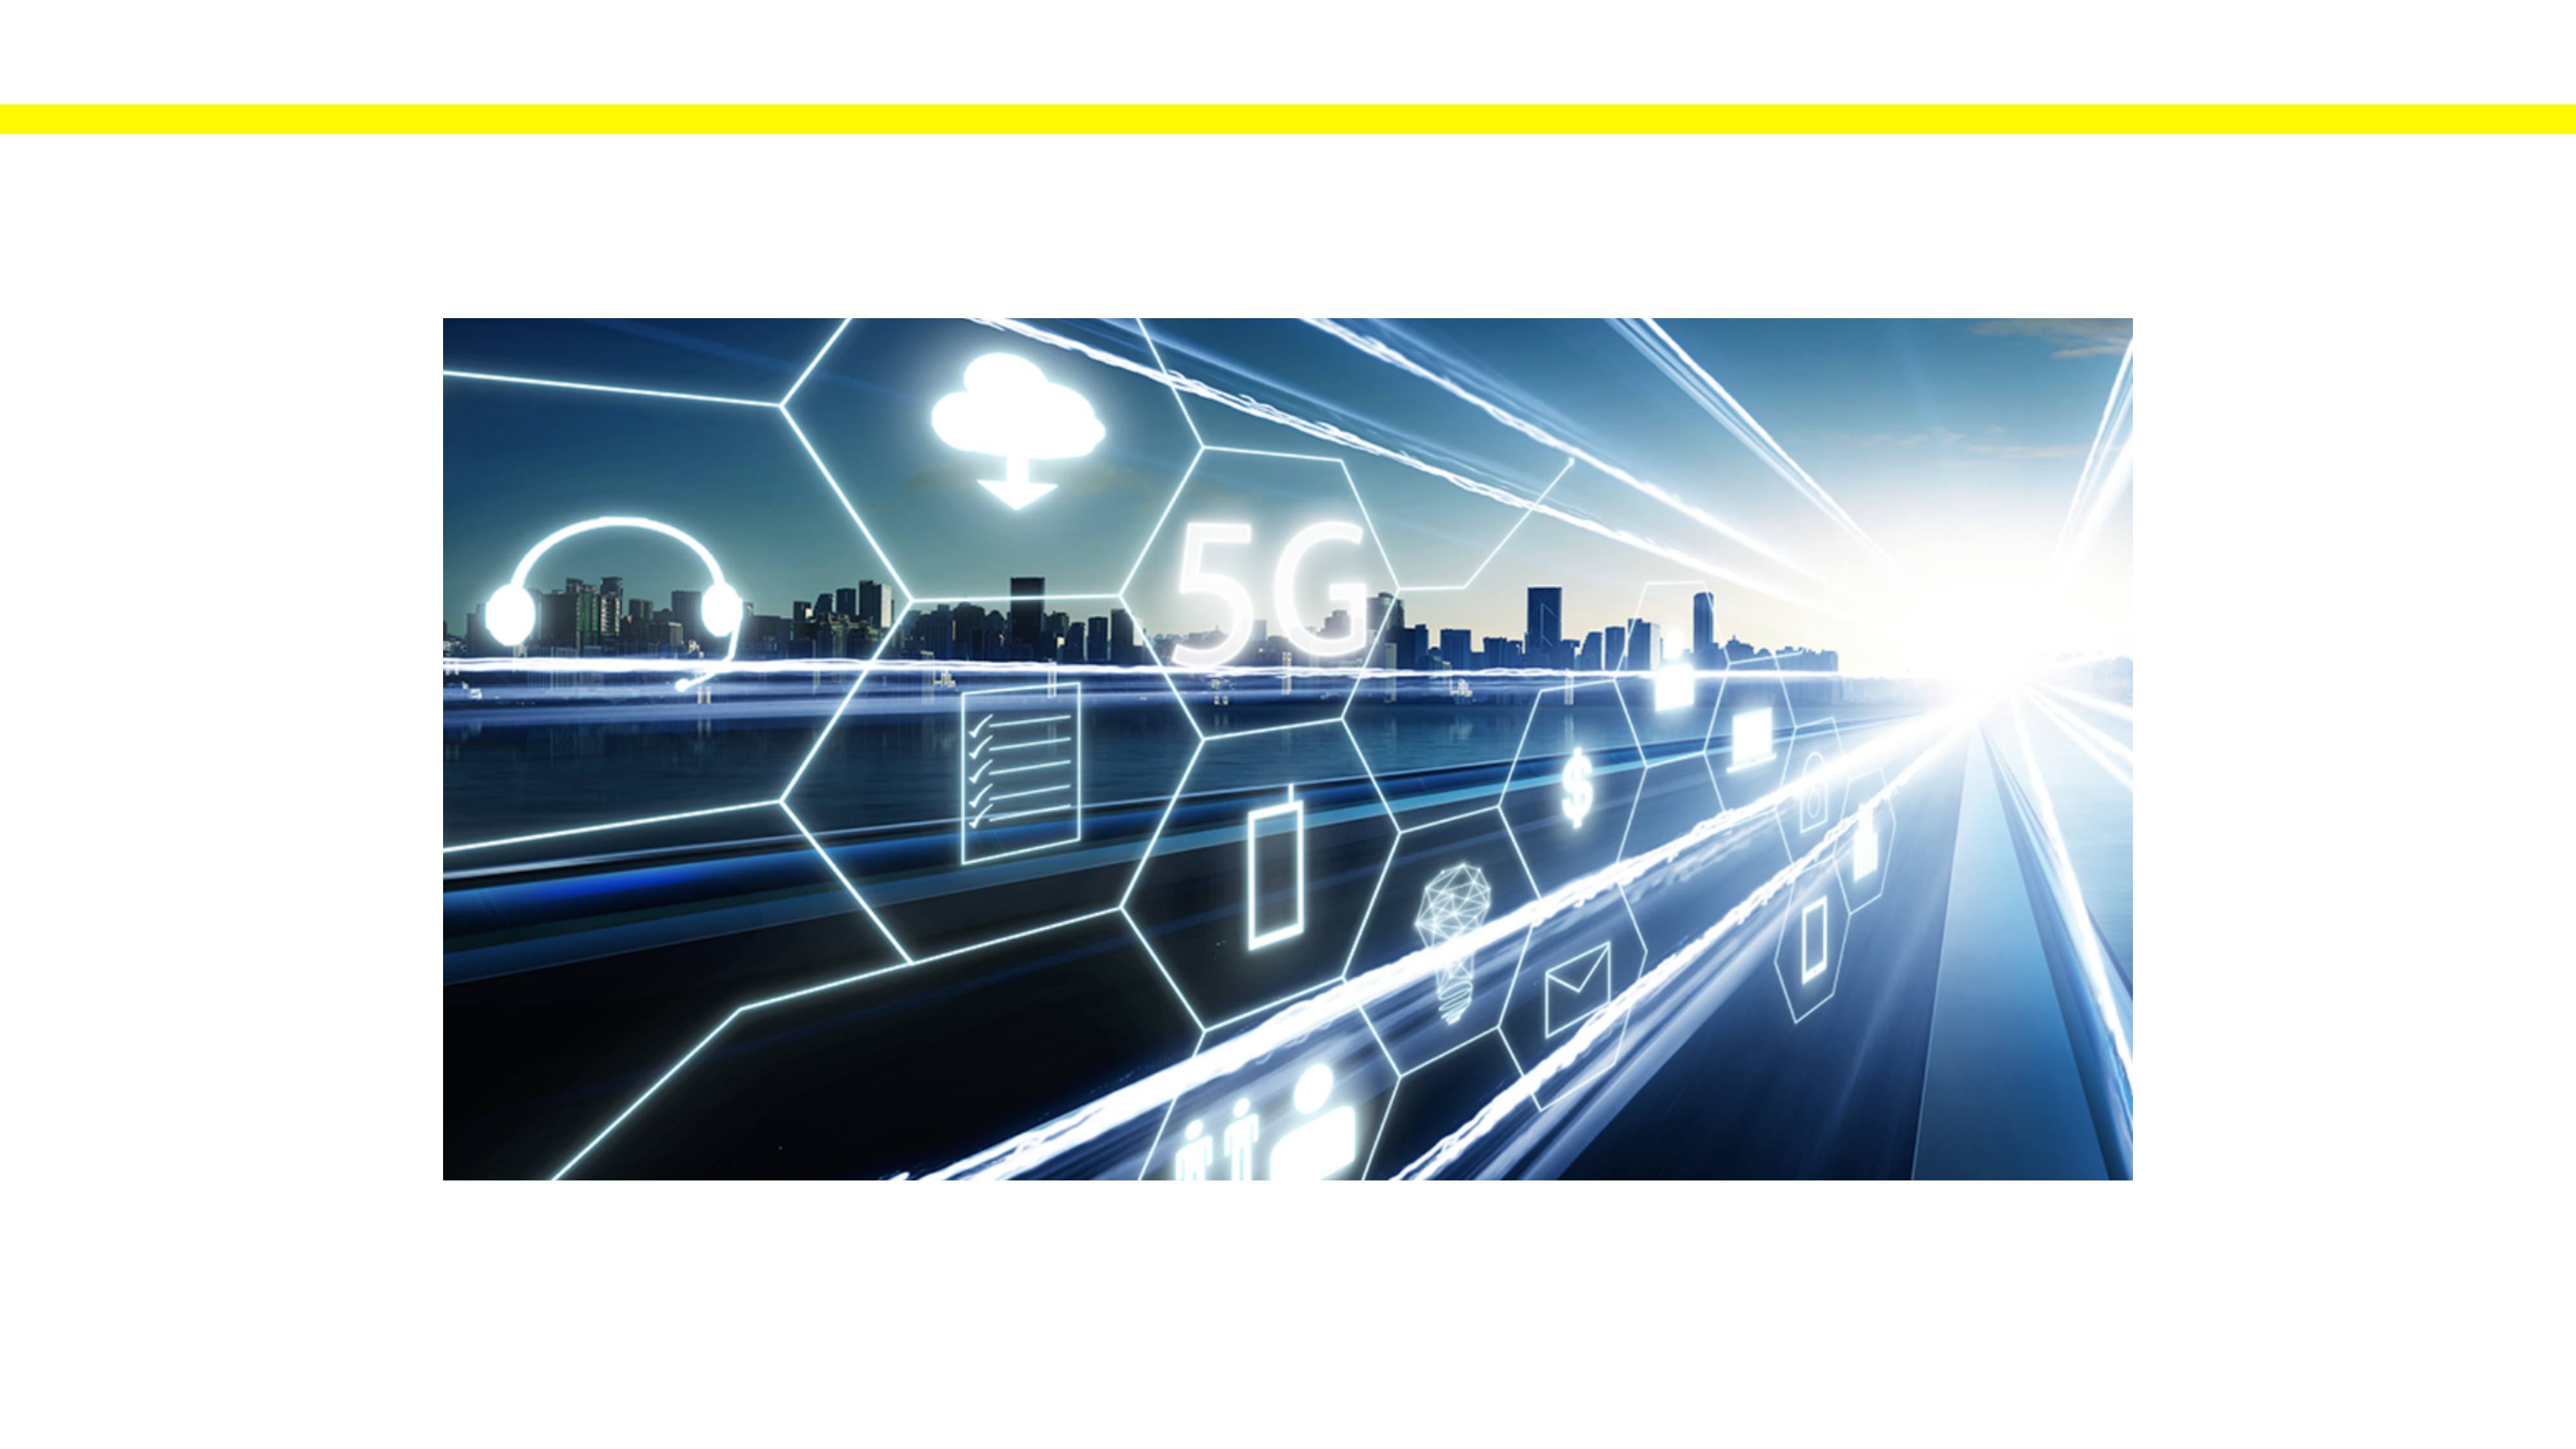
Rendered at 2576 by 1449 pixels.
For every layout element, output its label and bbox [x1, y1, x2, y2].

picture [443, 318, 2133, 1180]
